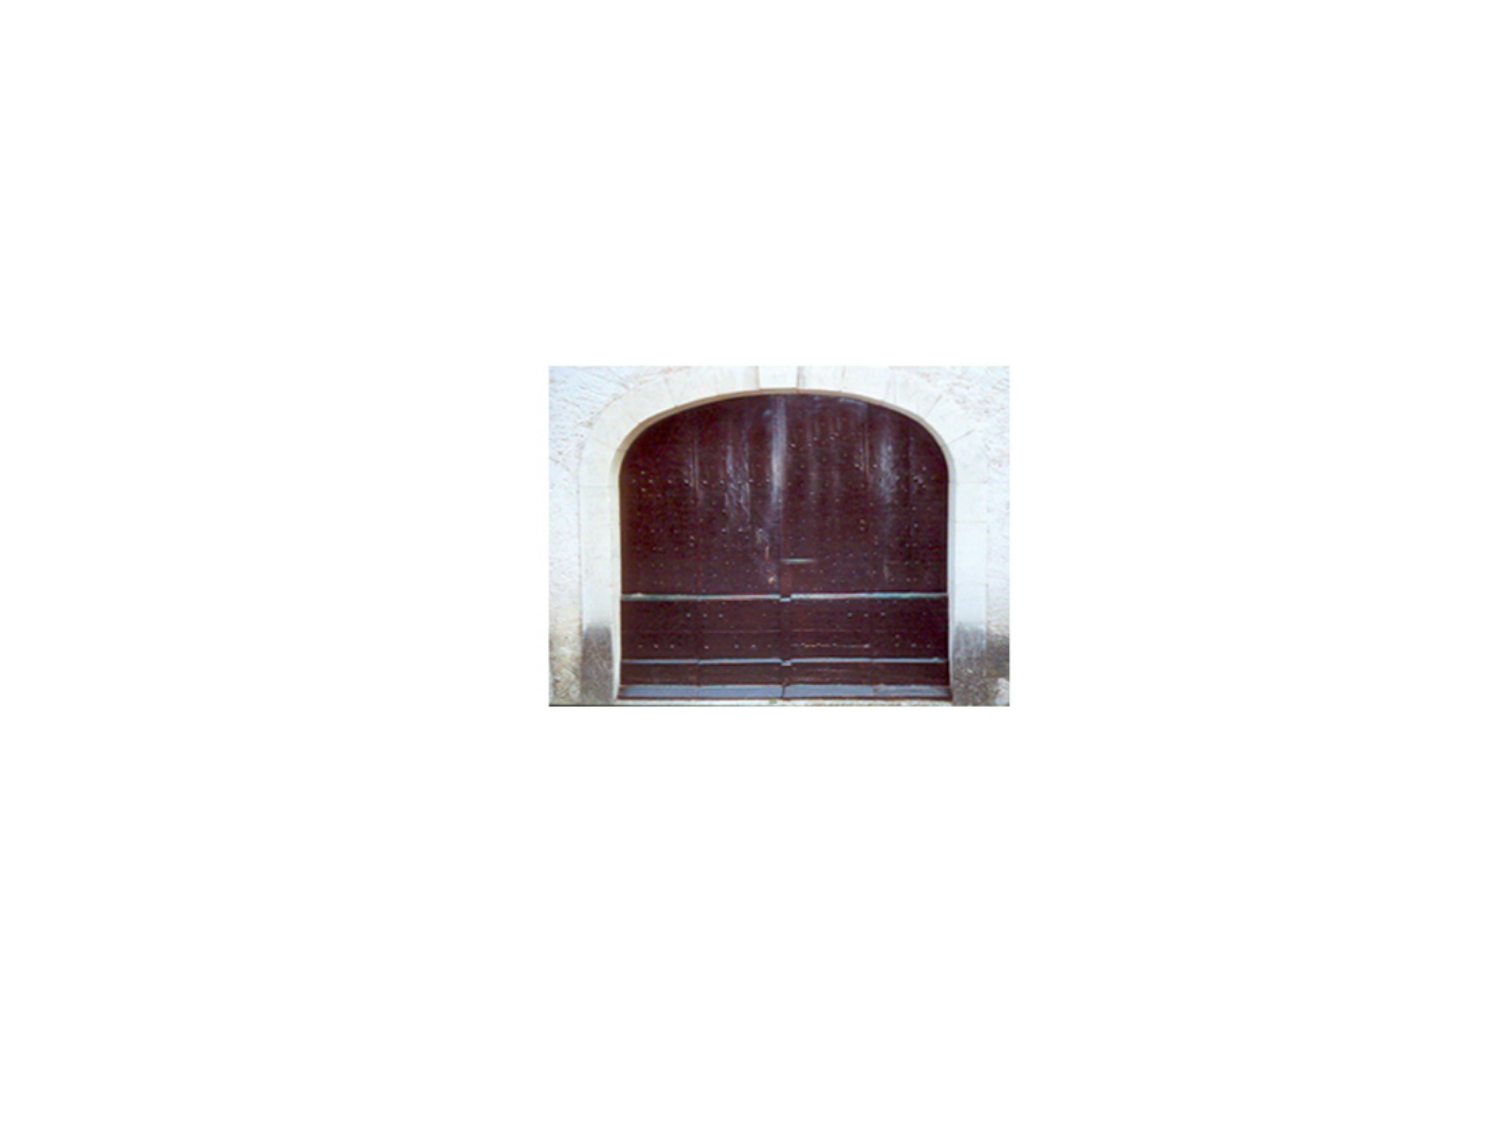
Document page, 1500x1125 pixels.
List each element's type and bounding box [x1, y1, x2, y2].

picture [535, 363, 1023, 711]
